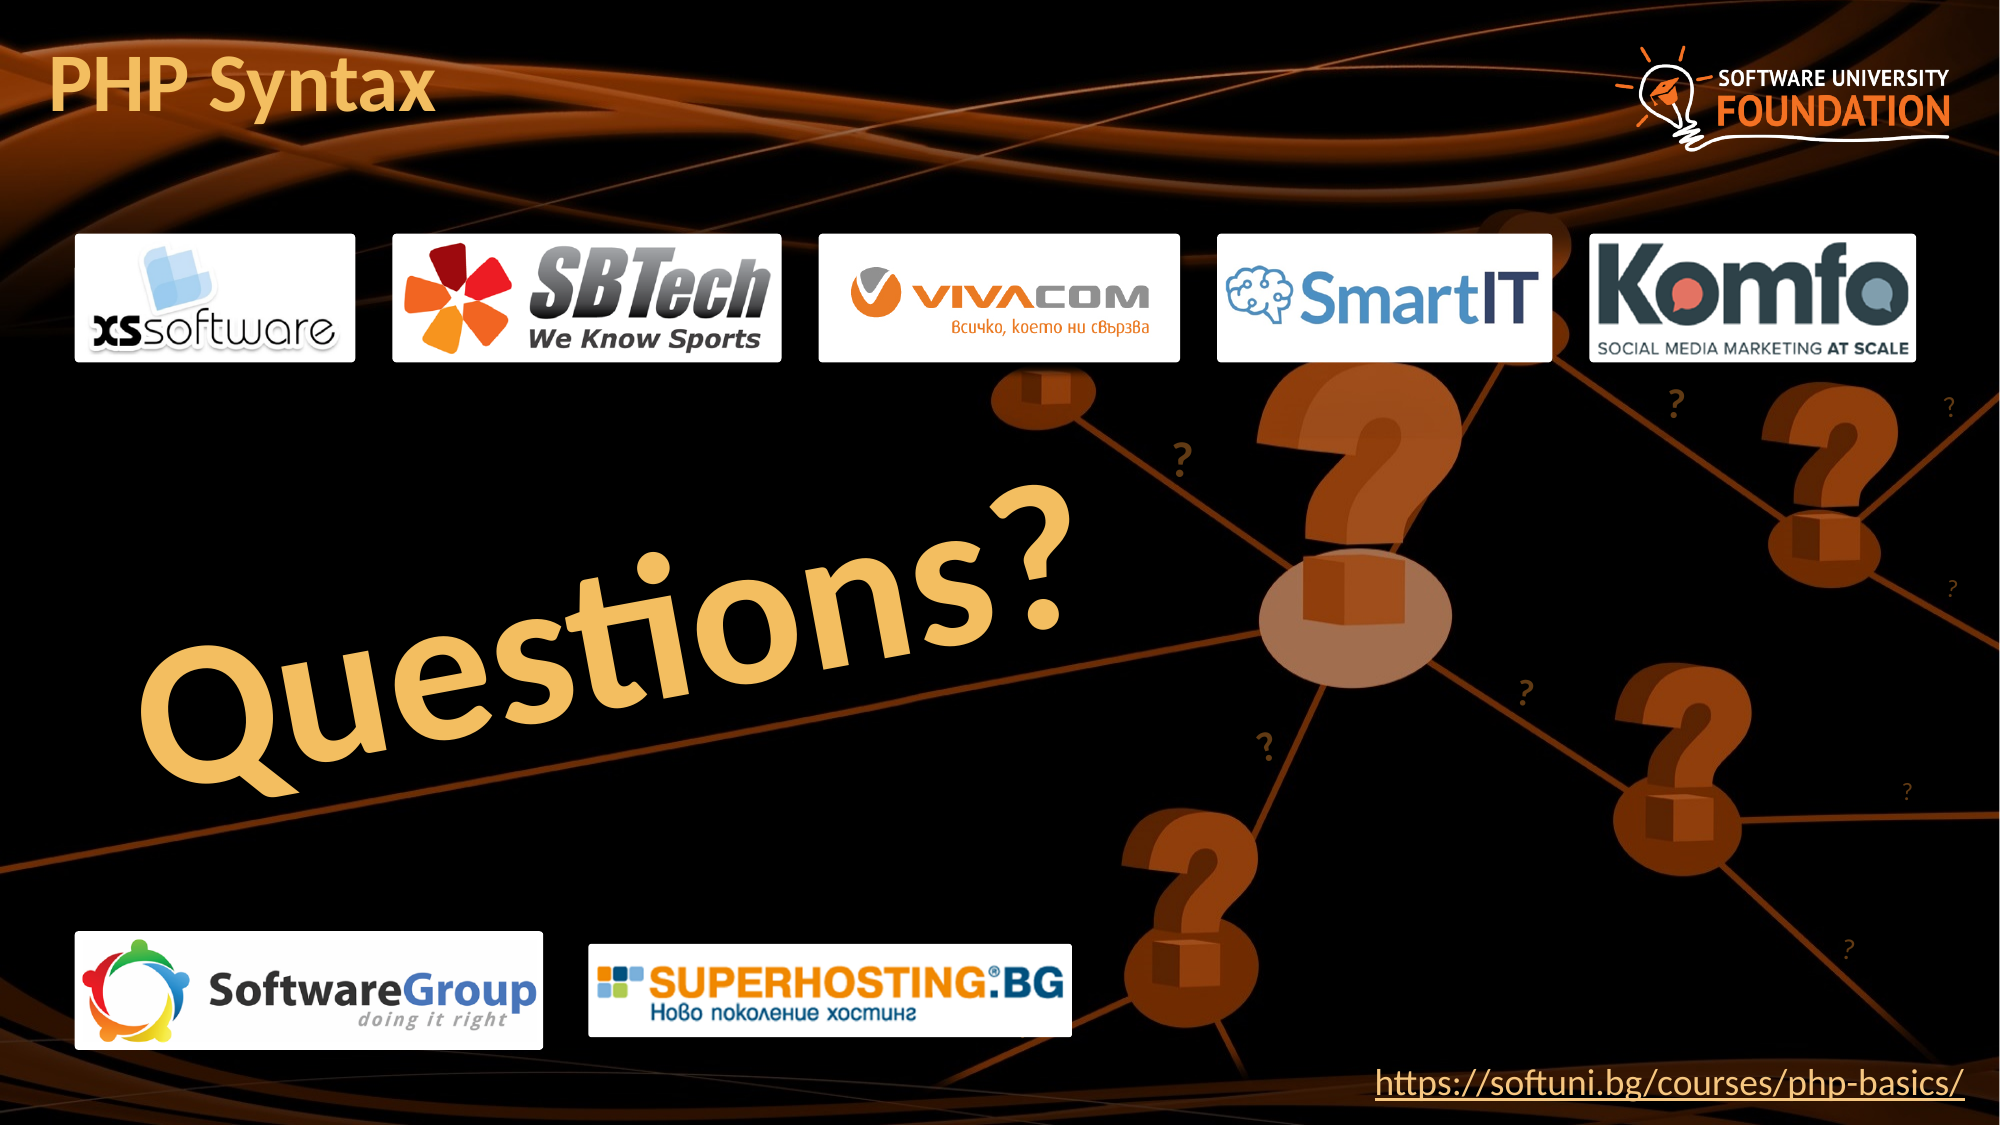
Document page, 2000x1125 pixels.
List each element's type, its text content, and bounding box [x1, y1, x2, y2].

title PHP Syntax [30, 19, 1595, 150]
list https://softuni.bg/courses/php-basics/ [250, 1050, 1971, 1110]
picture [0, 0, 2000, 1125]
